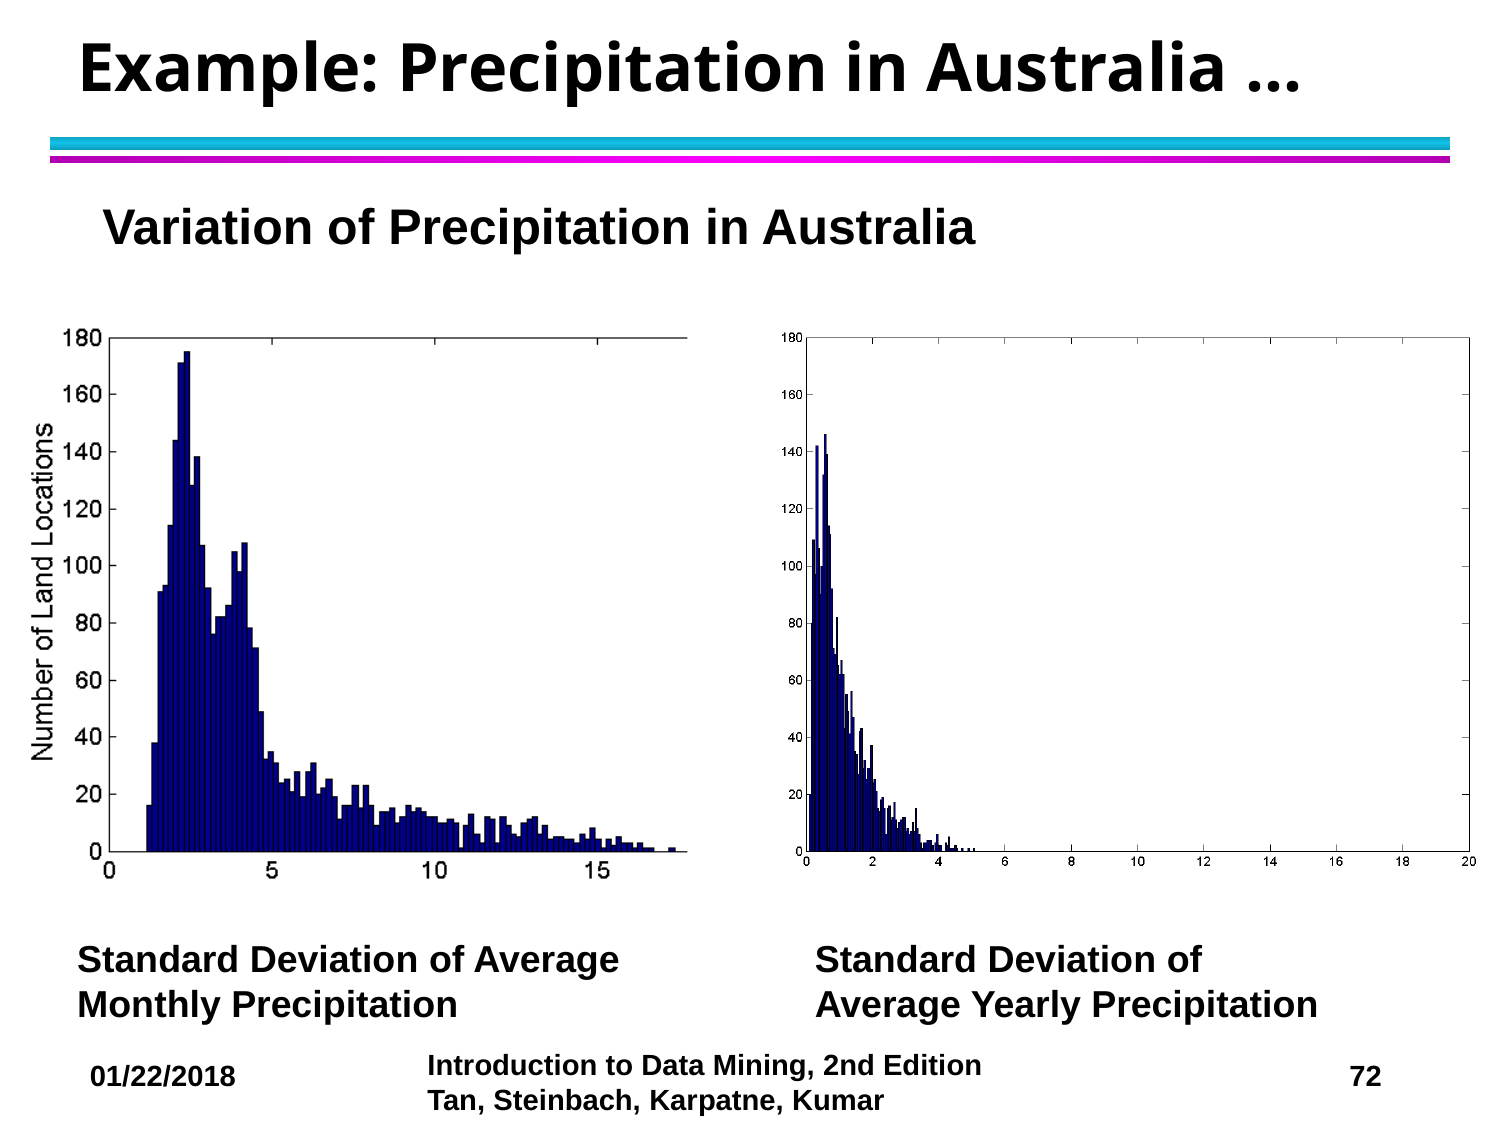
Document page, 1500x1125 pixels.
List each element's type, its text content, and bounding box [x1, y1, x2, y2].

text_box Variation of Precipitation in Australia [87, 187, 1075, 263]
text_box [281, 981, 312, 1032]
text_box Standard Deviation of Average Yearly Precipitation [800, 927, 1363, 1033]
text_box Standard Deviation of Average Monthly Precipitation [62, 927, 725, 1033]
picture [762, 289, 1500, 879]
title Example: Precipitation in Australia … [62, 24, 1421, 113]
picture [24, 289, 688, 884]
